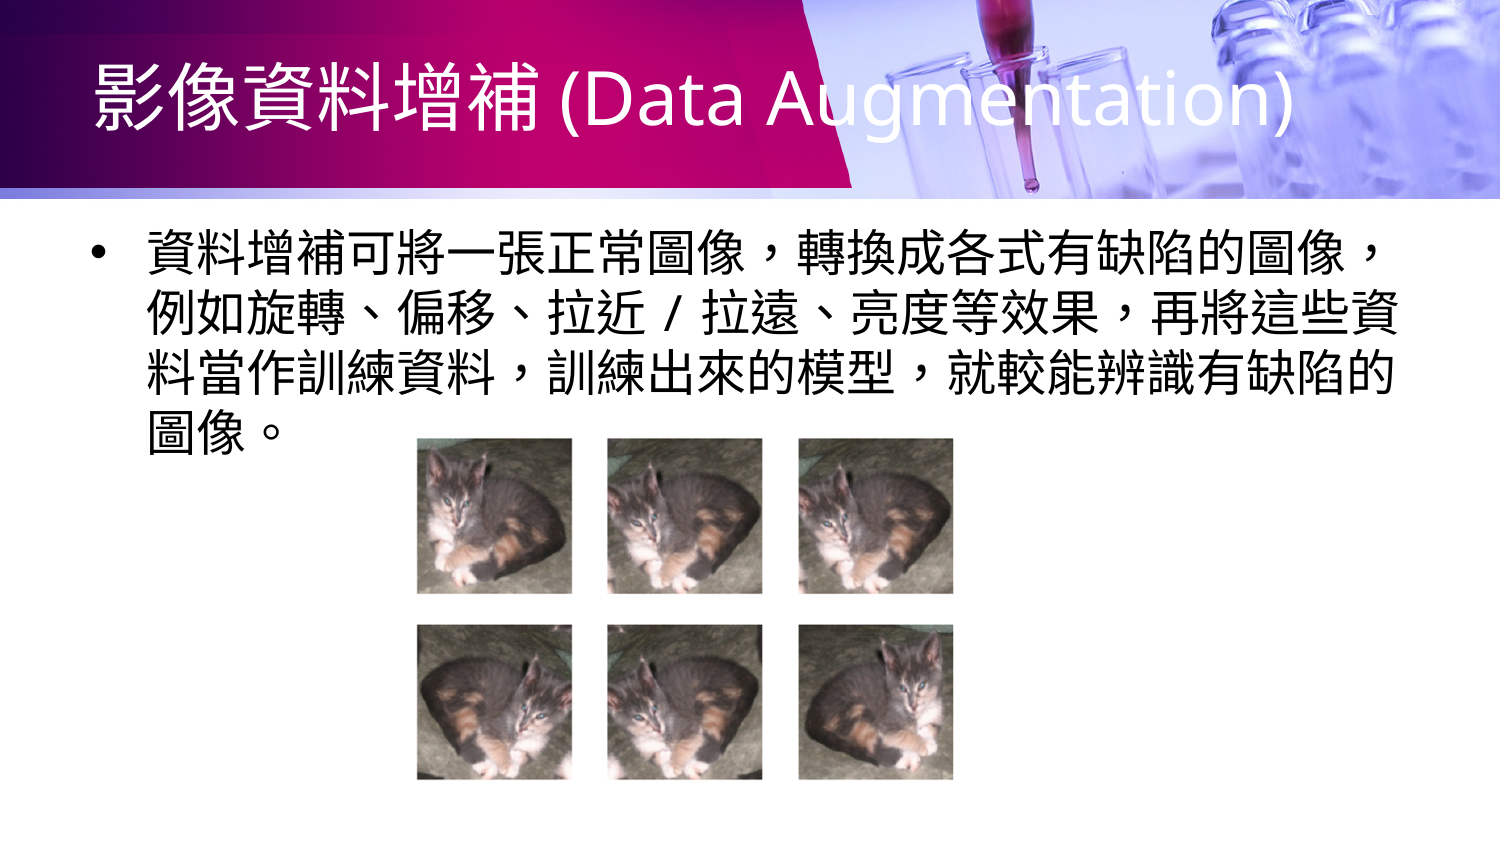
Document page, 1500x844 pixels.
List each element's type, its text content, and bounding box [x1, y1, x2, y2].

title 影像資料增補(Data Augmentation) [76, 33, 1431, 159]
picture [0, 0, 1500, 844]
list 資料增補可將一張正常圖像，轉換成各式有缺陷的圖像，例如旋轉、偏移、拉近/拉遠、亮度等效果，再將這些資料當作訓練資料，訓練出來的模型，就較能辨識有缺陷的圖像。 [74, 214, 1428, 781]
